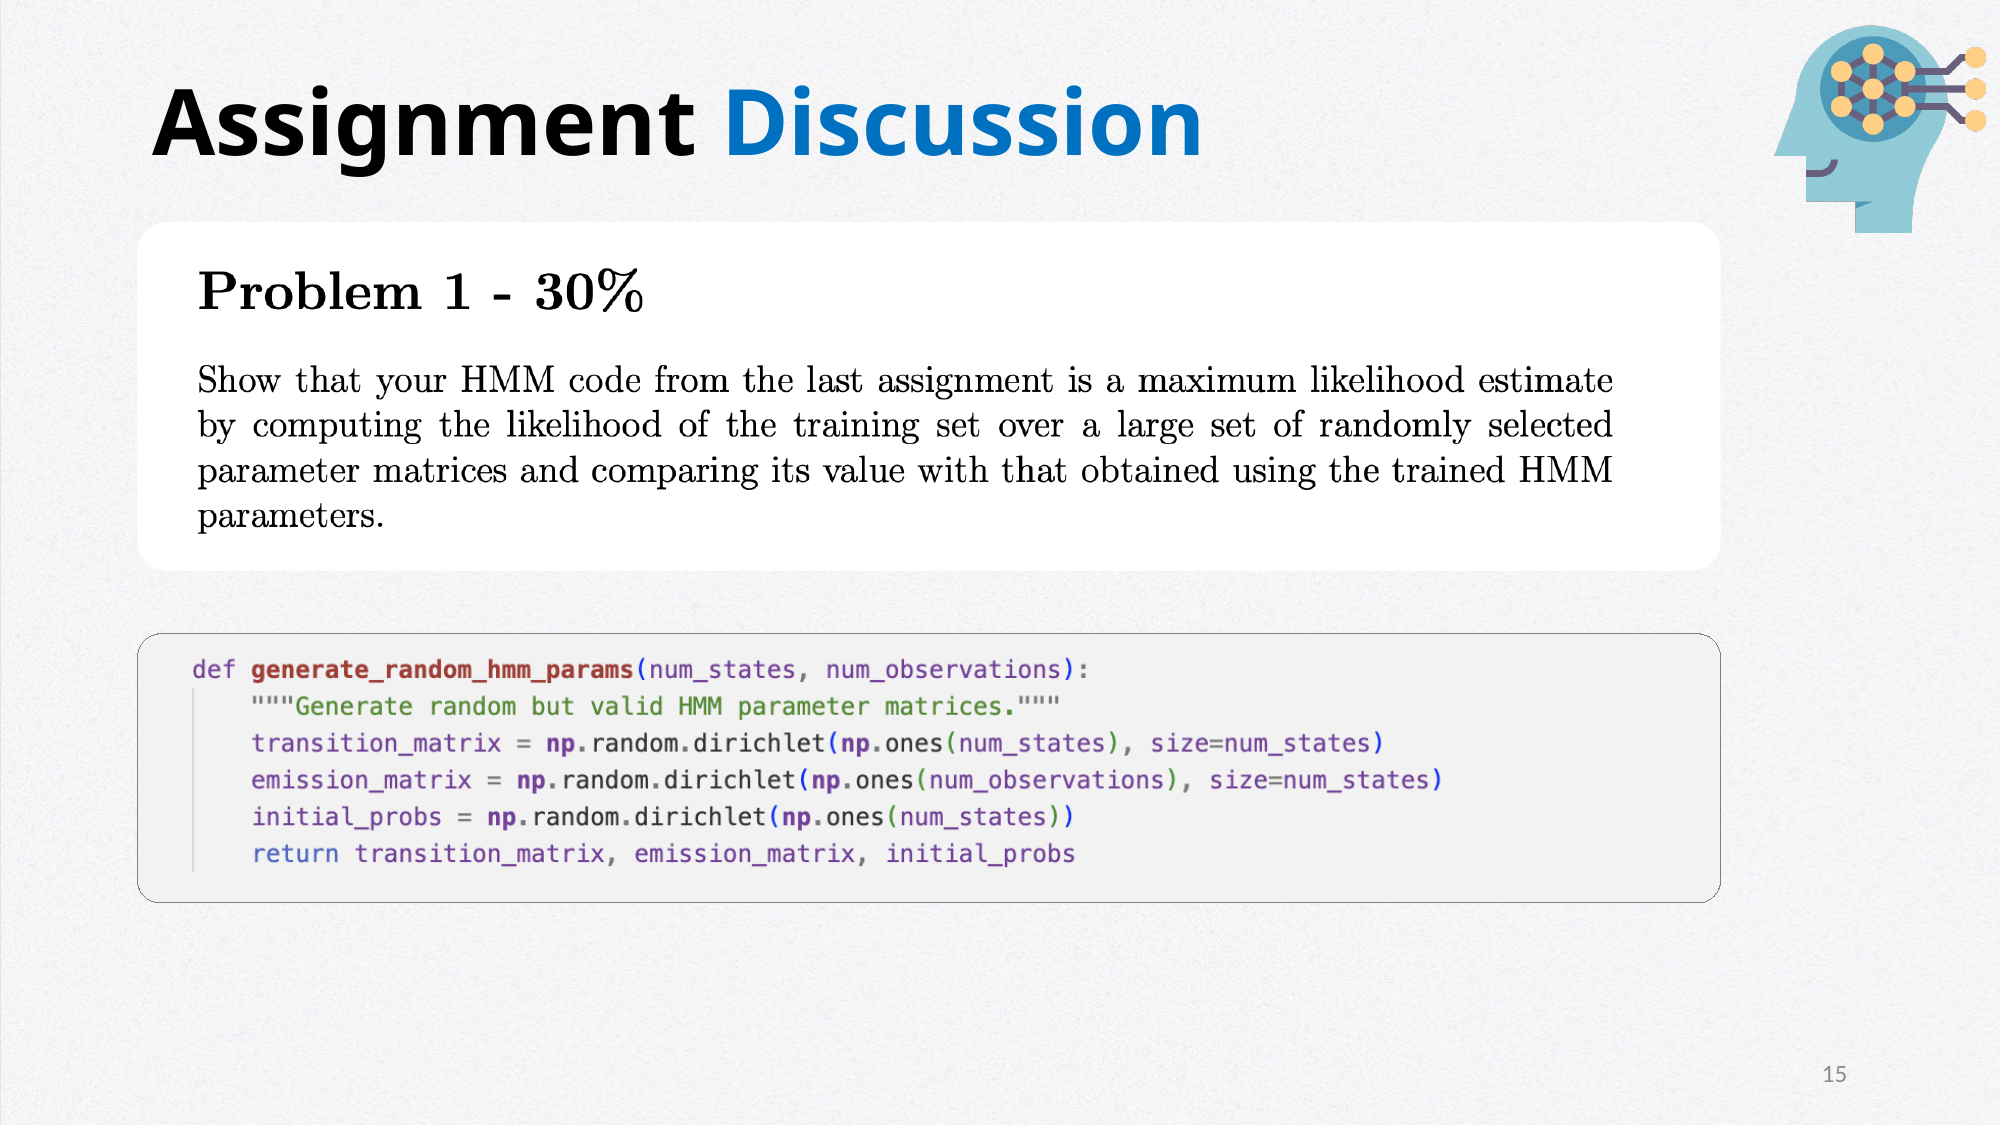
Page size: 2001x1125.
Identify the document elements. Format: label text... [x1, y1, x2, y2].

slide_number 14 [1412, 1042, 1863, 1103]
title Assignment Discussion [137, 17, 1767, 235]
picture [0, 0, 2001, 1125]
